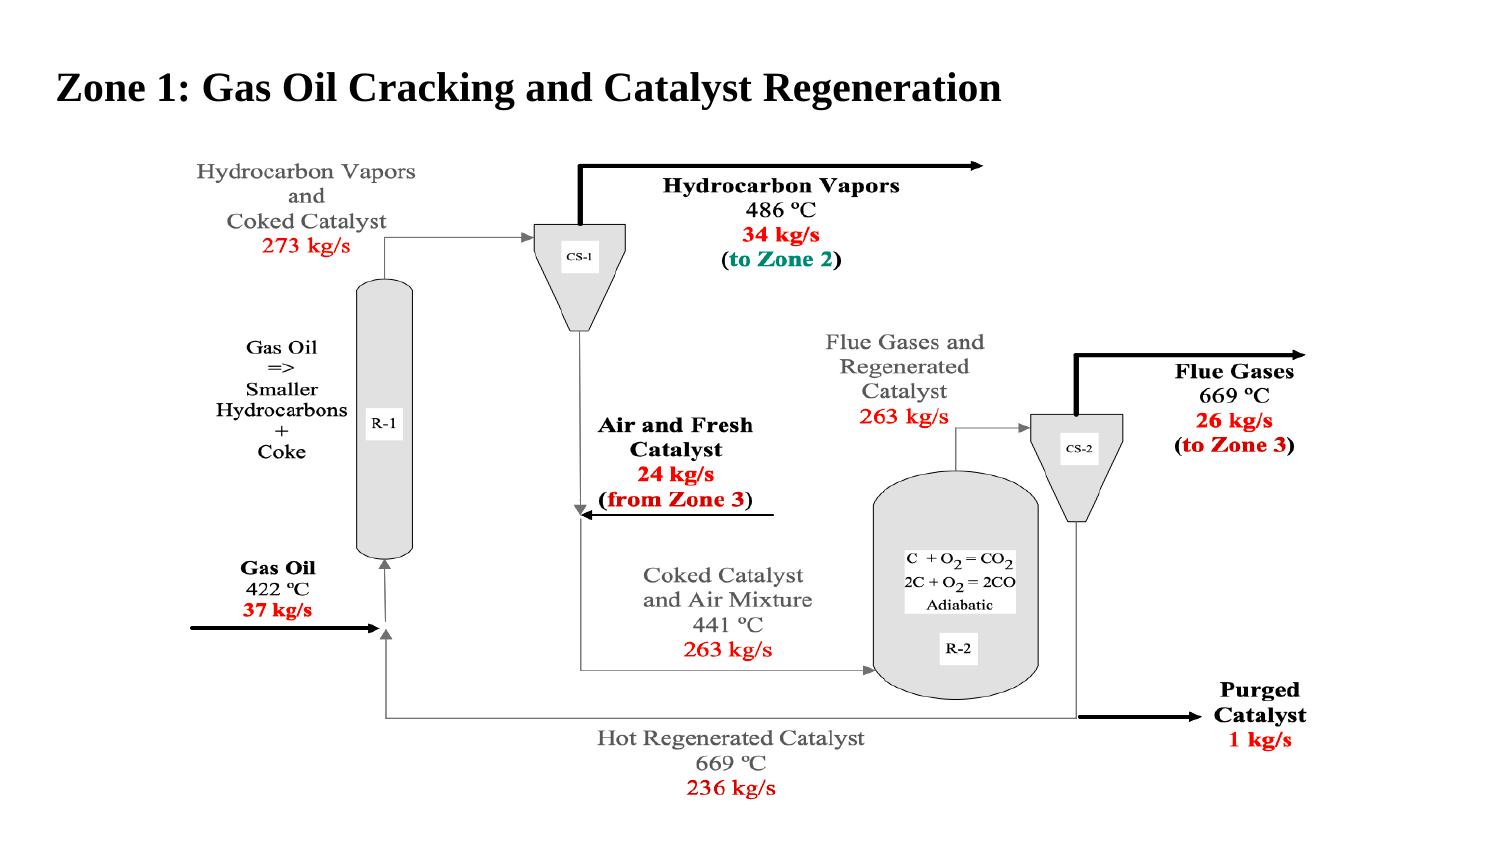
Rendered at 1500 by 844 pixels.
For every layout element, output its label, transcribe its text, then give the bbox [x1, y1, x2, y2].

picture [186, 150, 1314, 802]
text_box Zone 1: Gas Oil Cracking and Catalyst Regeneration [40, 44, 1225, 125]
